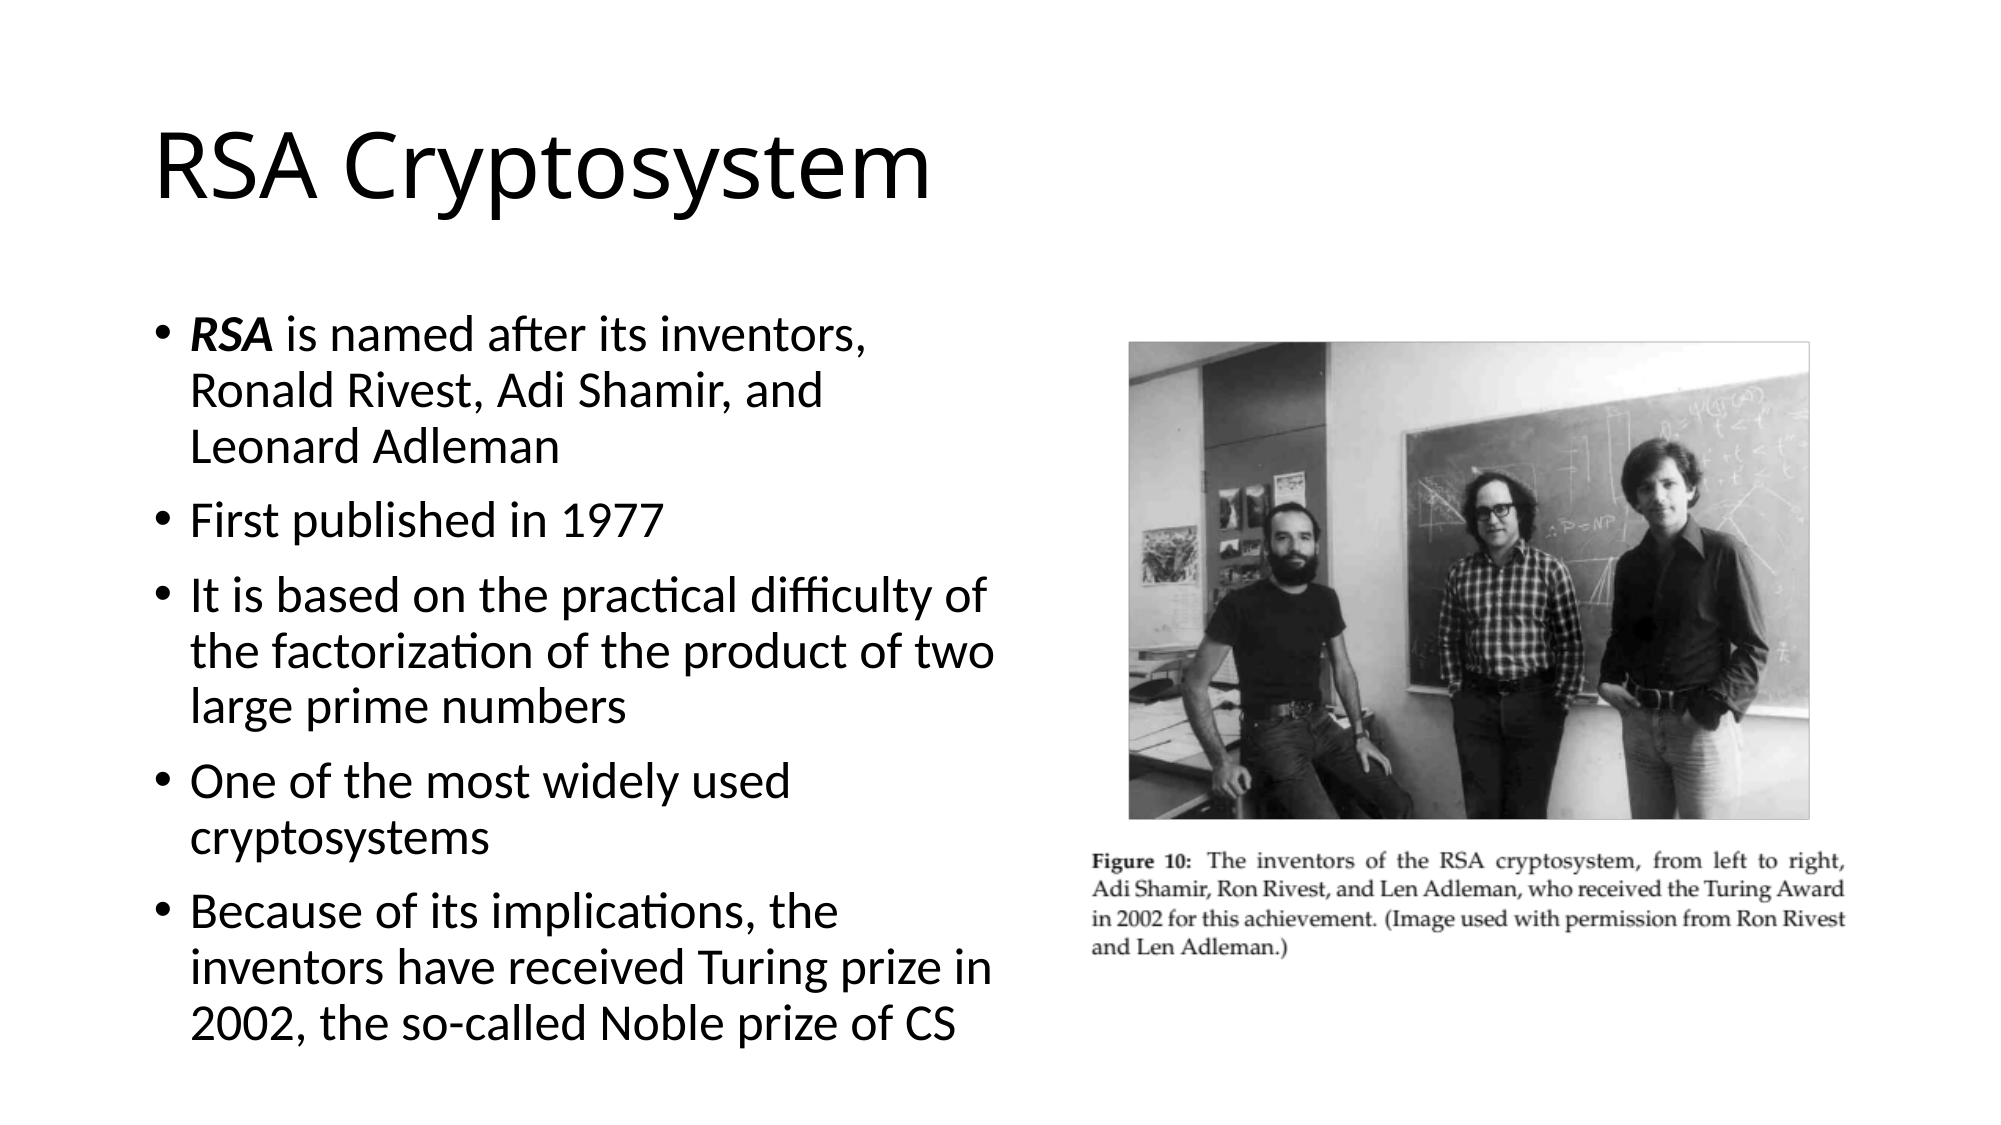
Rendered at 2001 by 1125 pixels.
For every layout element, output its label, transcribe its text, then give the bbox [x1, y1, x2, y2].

picture [1079, 325, 1863, 972]
list RSA is named after its inventors, Ronald Rivest, Adi Shamir, and Leonard Adleman First published in 1977 It is based on the practical difficulty of the factorization of the product of two large prime numbers One of the most widely used cryptosystems Because of its implications, the inventors have received Turing prize in 2002, the so-called Noble prize of CS [138, 299, 1016, 1077]
title RSA Cryptosystem [137, 59, 1863, 278]
